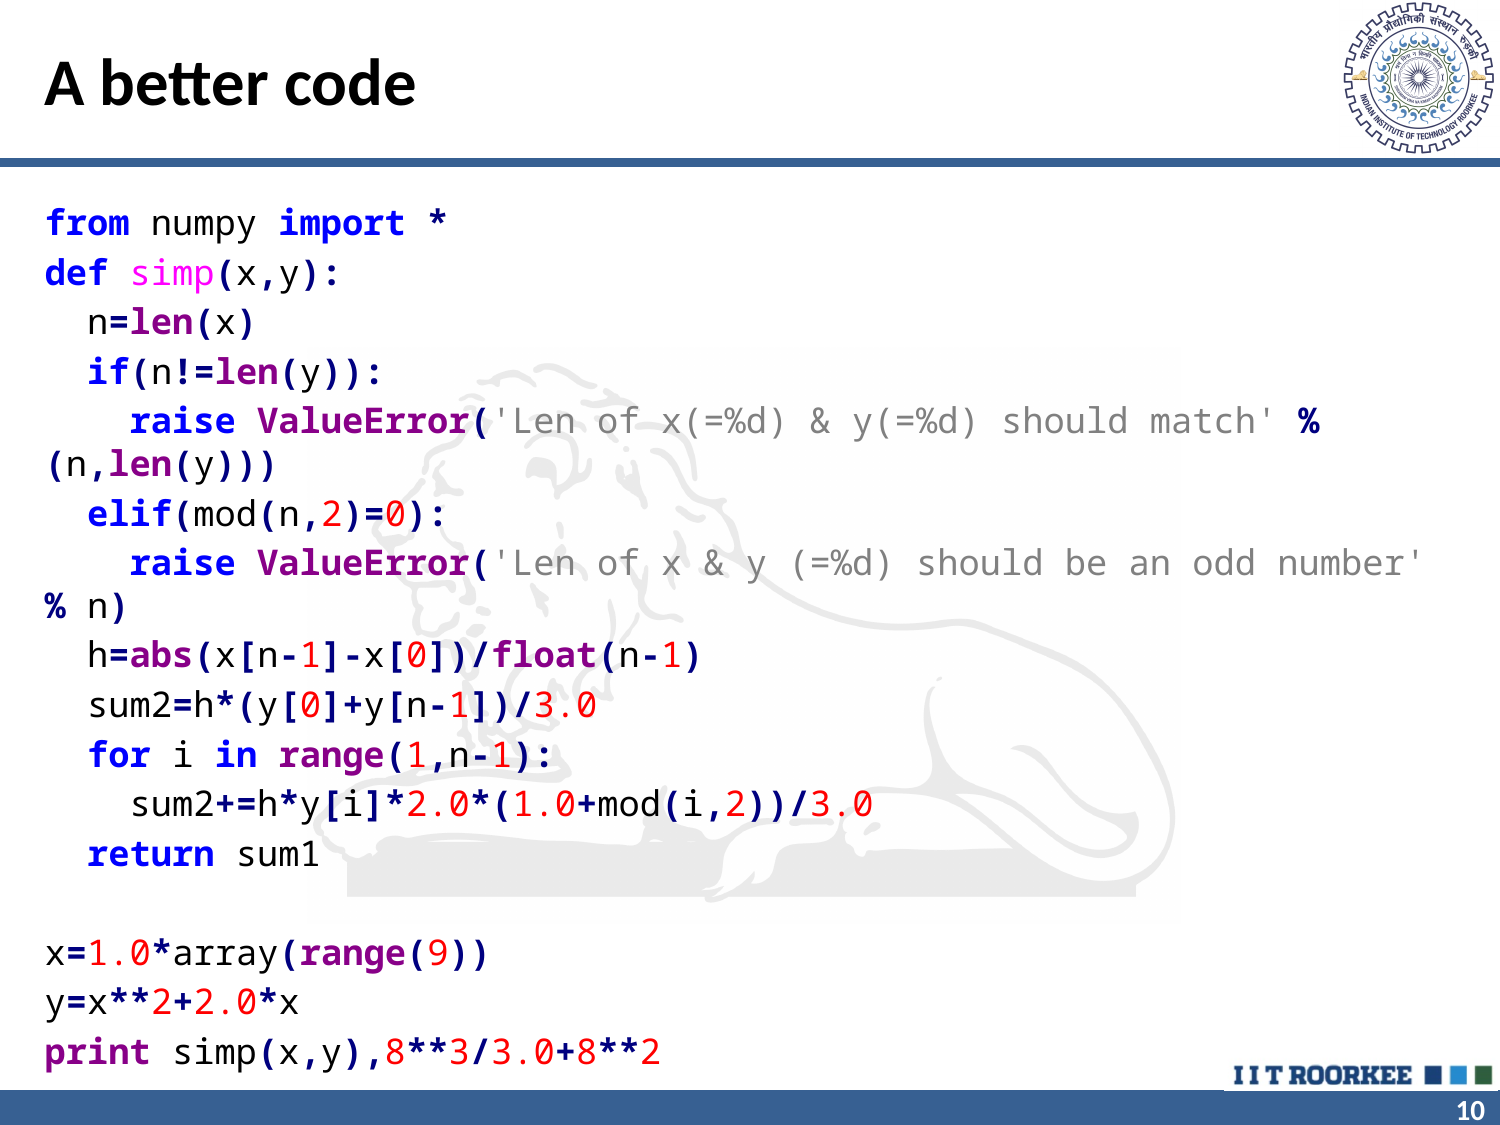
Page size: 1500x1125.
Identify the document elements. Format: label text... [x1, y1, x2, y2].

picture [1224, 1057, 1498, 1091]
picture [1339, 0, 1500, 158]
title A better code [29, 33, 1185, 125]
list from numpy import * def simp(x,y): n=len(x) if(n!=len(y)): raise ValueError('Len of x(=%d) & y(=%d) should match' % (n,len(y))) elif(mod(n,2)=0): raise ValueError('Len of x & y (=%d) should be an odd number' % n) h=abs(x[n-1]-x[0])/float(n-1) sum2=h*(y[0]+y[n-1])/3.0 for i in range(1,n-1): sum2+=h*y[i]*2.0*(1.0+mod(i,2))/3.0 return sum1 x=1.0*array(range(9)) y=x**2+2.0*x print simp(x,y),8**3/3.0+8**2 [29, 192, 1468, 1050]
